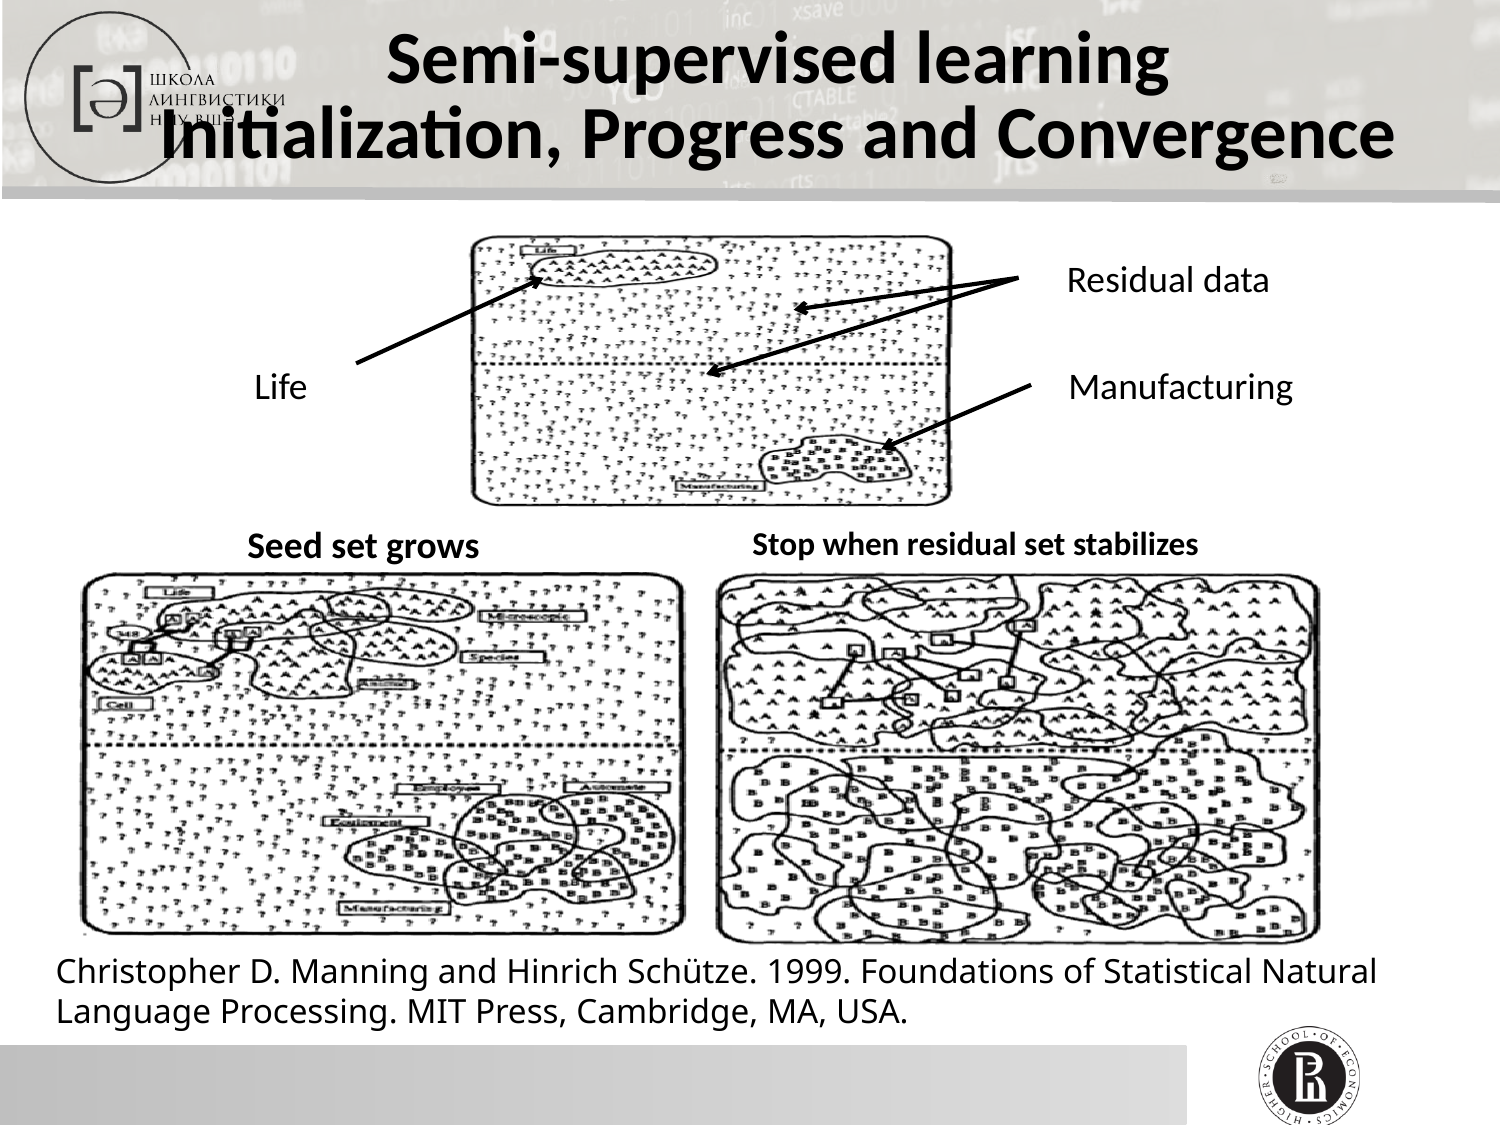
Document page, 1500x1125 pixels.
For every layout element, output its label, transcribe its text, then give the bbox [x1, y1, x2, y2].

picture [1258, 1038, 1360, 1125]
text_box Christopher D. Manning and Hinrich Schütze. 1999. Foundations of Statistical Natural Language Processing. MIT Press, Cambridge, MA, USA. [40, 942, 1438, 1038]
table_header Seed set grows [58, 524, 669, 583]
picture [709, 571, 1328, 947]
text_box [193, 213, 1332, 514]
title Semi-supervised learning Initialization, Progress and Convergence [57, 8, 1500, 197]
picture [76, 572, 690, 936]
picture [20, 7, 285, 187]
table_header Stop when residual set stabilizes [671, 524, 1281, 583]
